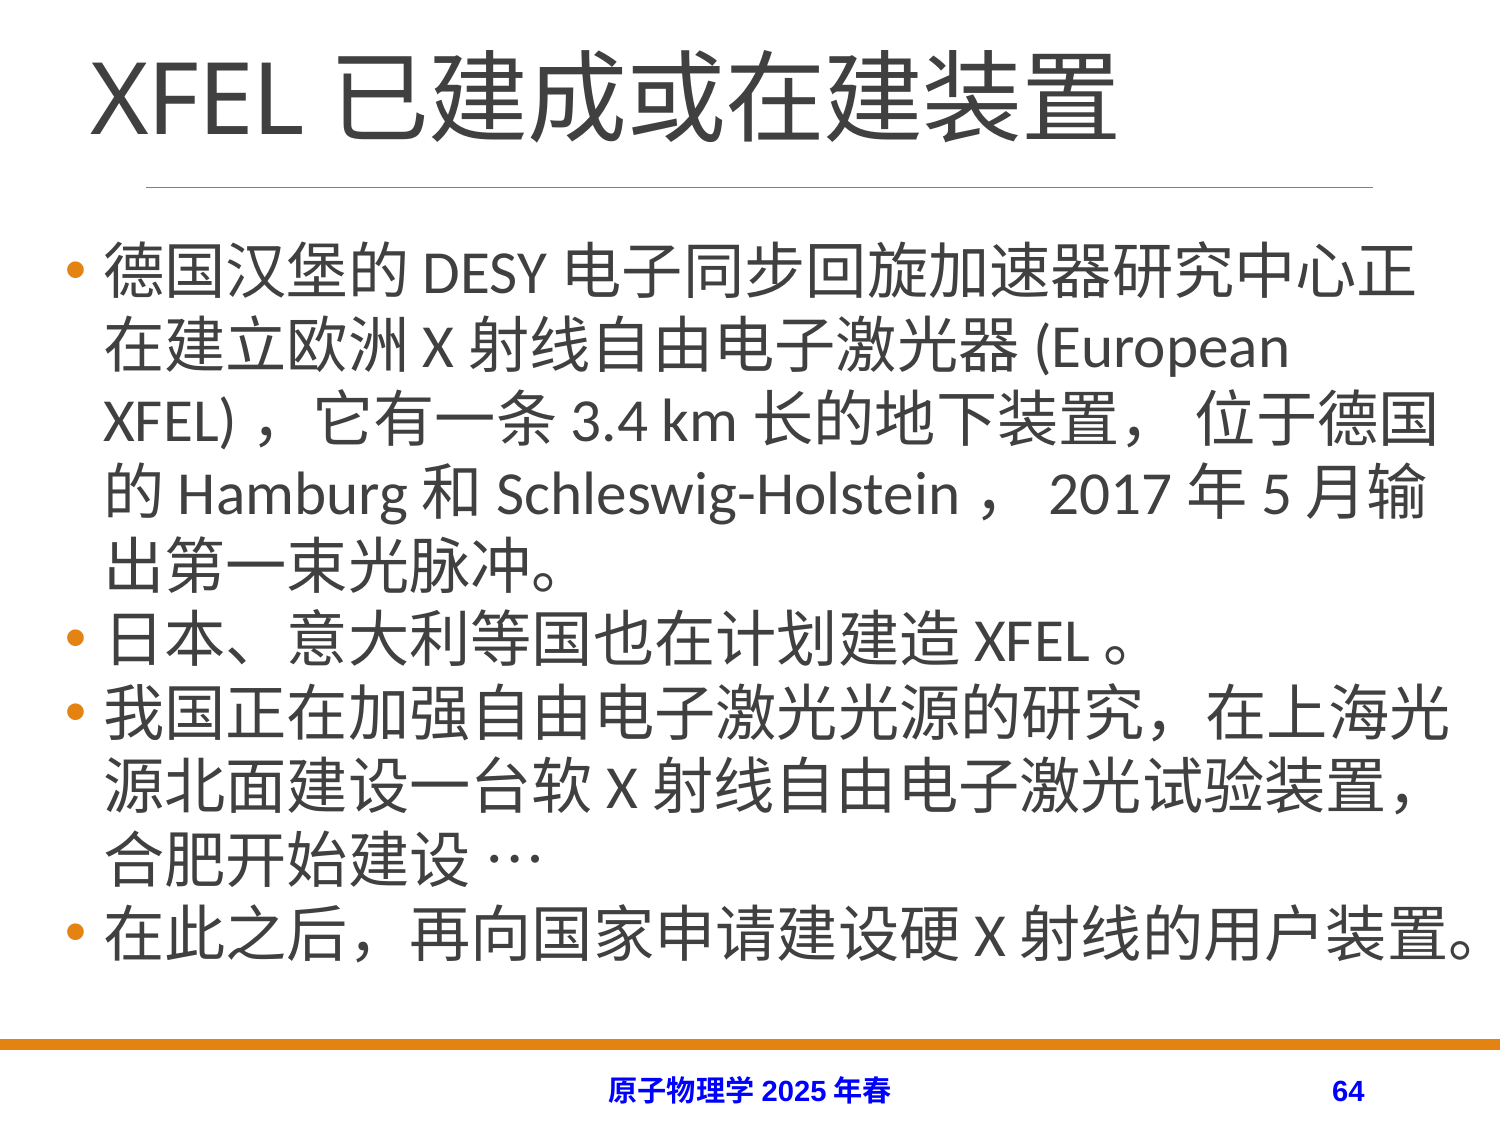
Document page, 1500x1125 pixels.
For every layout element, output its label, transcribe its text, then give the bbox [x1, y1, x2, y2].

list 德国汉堡的DESY电子同步回旋加速器研究中心正在建立欧洲X射线自由电子激光器(European XFEL)，它有一条3.4 km长的地下装置， 位于德国的Hamburg和Schleswig-Holstein，2017年5月输出第一束光脉冲。 日本、意大利等国也在计划建造XFEL。 我国正在加强自由电子激光光源的研究，在上海光源北面建设一台软X射线自由电子激光试验装置，合肥开始建设 … 在此之后，再向国家申请建设硬X射线的用户装置。 [62, 224, 1463, 1038]
title XFEL已建成或在建装置 [75, 8, 1438, 163]
slide_number 64 [1218, 1059, 1380, 1120]
footer 原子物理学2025年春 [453, 1059, 1047, 1120]
